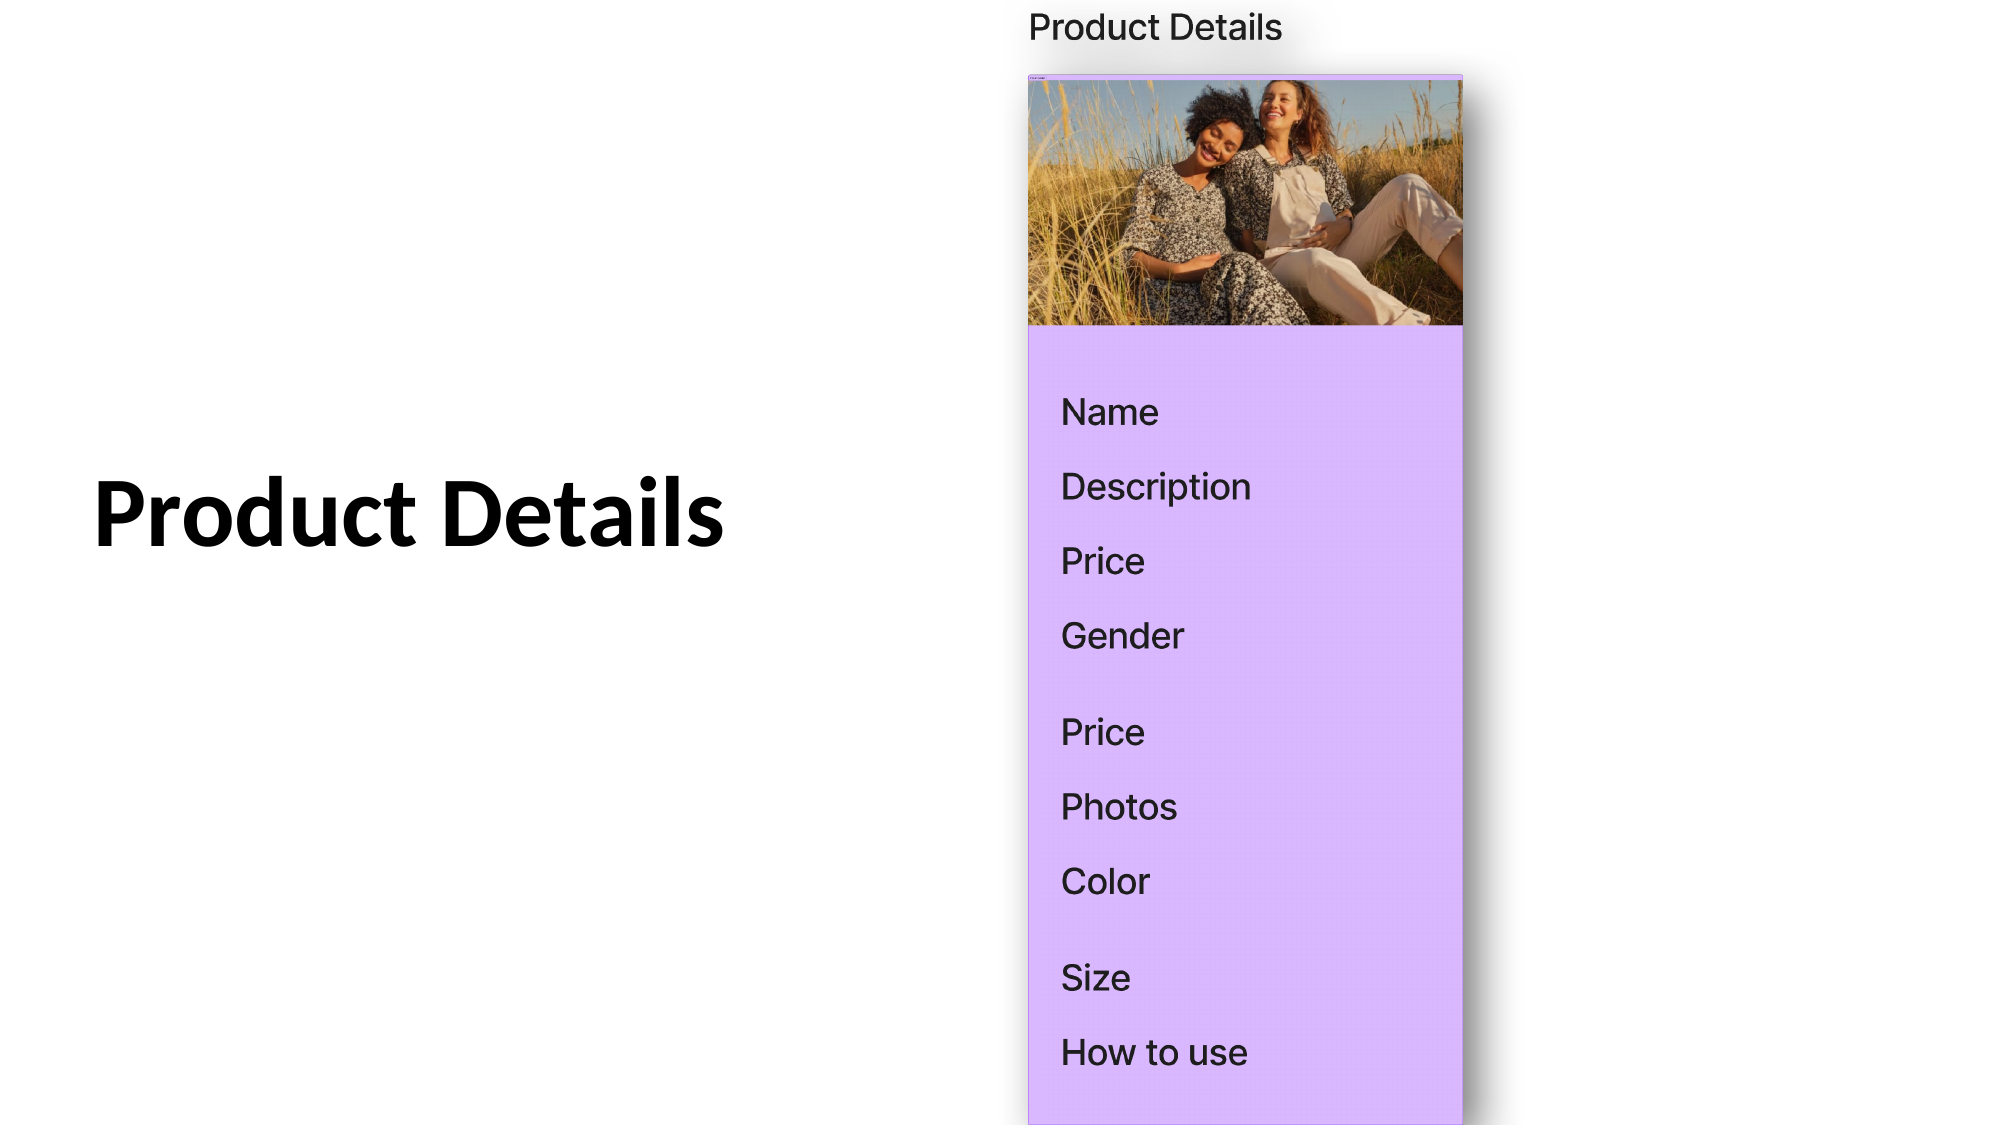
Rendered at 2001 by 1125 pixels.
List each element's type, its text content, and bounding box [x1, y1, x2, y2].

text_box Product Details [78, 439, 742, 575]
picture [1027, 0, 1463, 1125]
